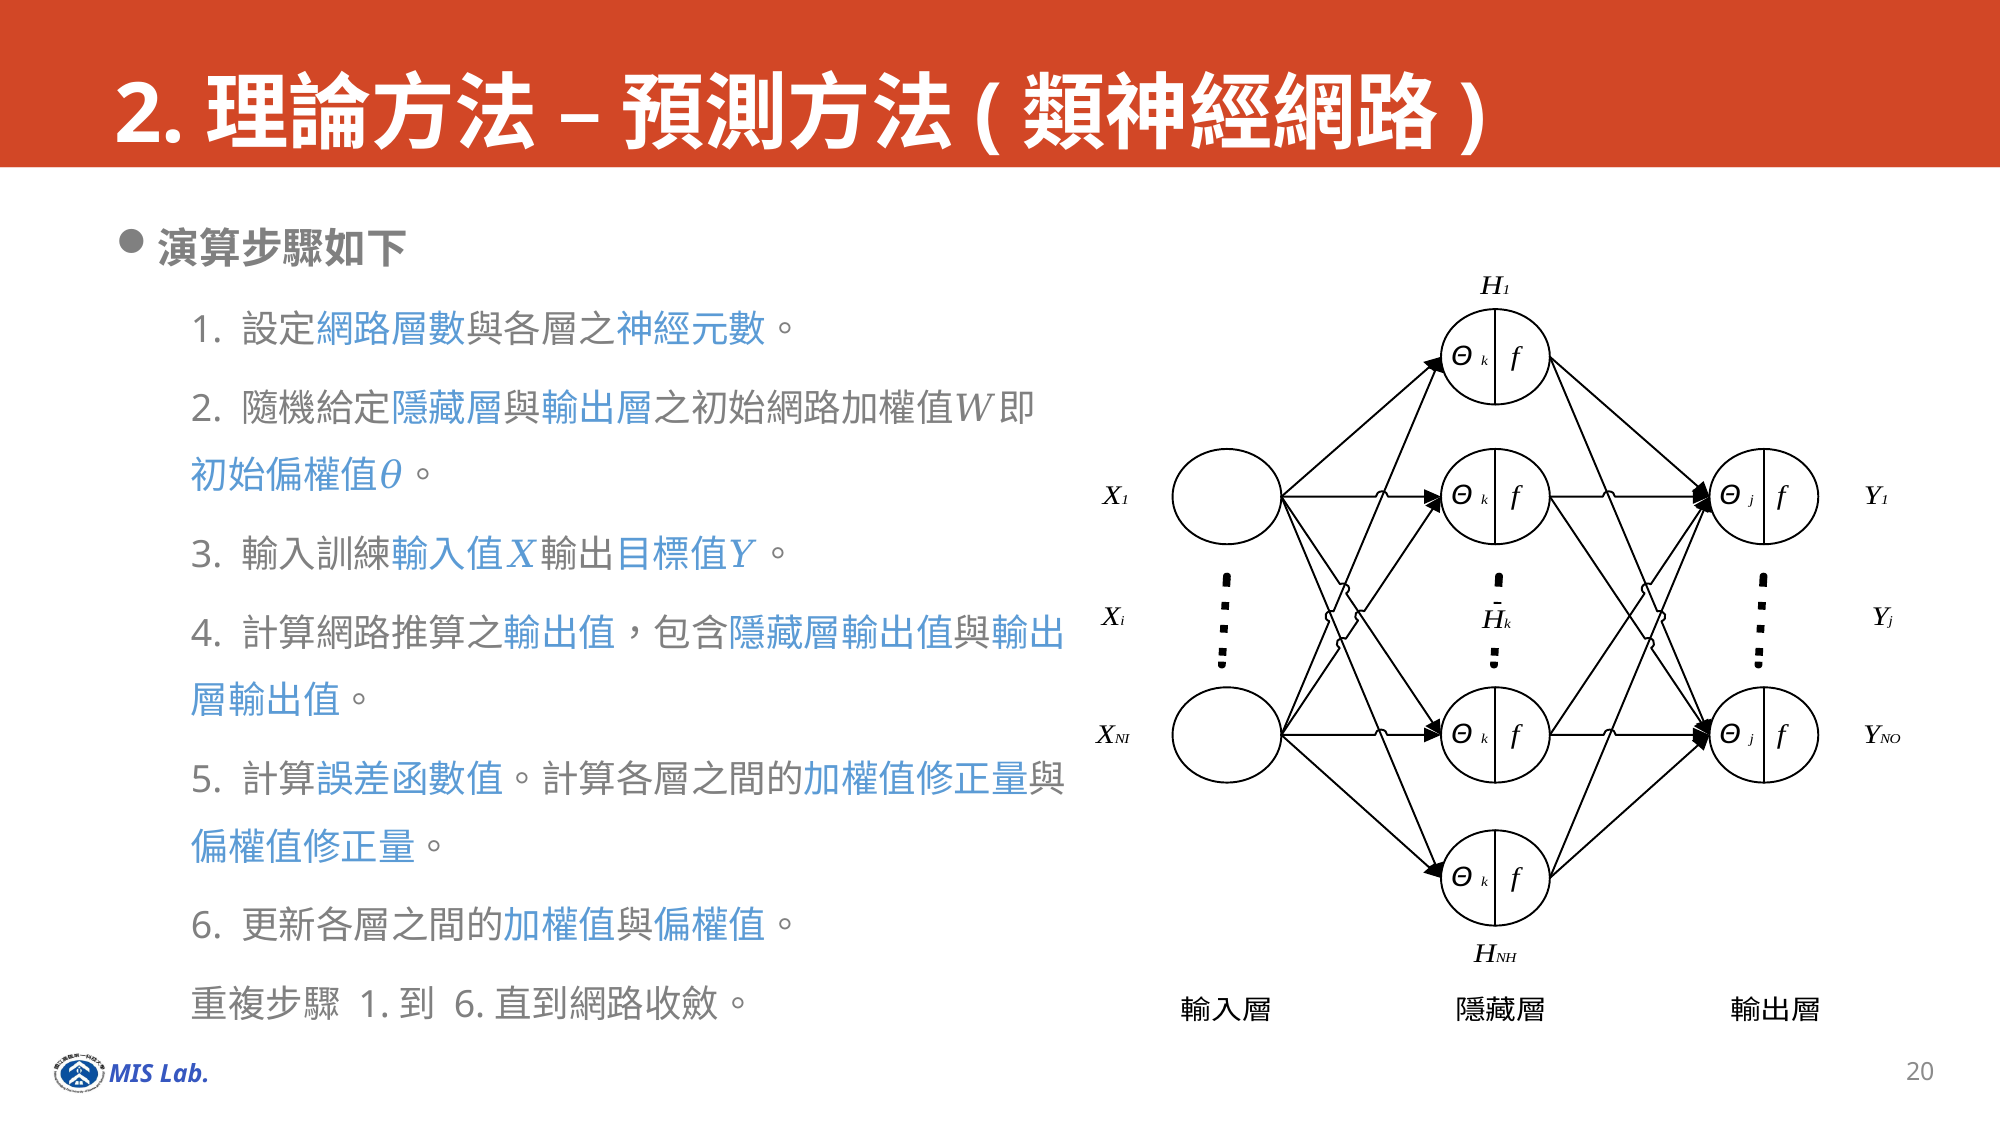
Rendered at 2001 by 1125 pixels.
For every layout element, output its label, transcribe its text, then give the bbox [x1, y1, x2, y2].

slide_number 20 [1412, 1042, 1950, 1103]
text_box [914, 261, 2000, 1035]
title 2.理論方法 – 預測方法(類神經網路) [99, 1, 1863, 168]
list 演算步驟如下 1. 設定網路層數與各層之神經元數。 2. 隨機給定隱藏層與輸出層之初始網路加權值𝑊即初始偏權值𝜃。 3. 輸入訓練輸入值𝑋輸出目標值𝑌。 4. 計算網路推算之輸出值，包含隱藏層輸出值與輸出層輸出值。 5. 計算誤差函數值。計算各層之間的加權值修正量與偏權值修正量。 6. 更新各層之間的加權值與偏權值。 重複步驟 1.到 6.直到網路收斂。 [100, 188, 1083, 1125]
picture [50, 1050, 100, 1094]
